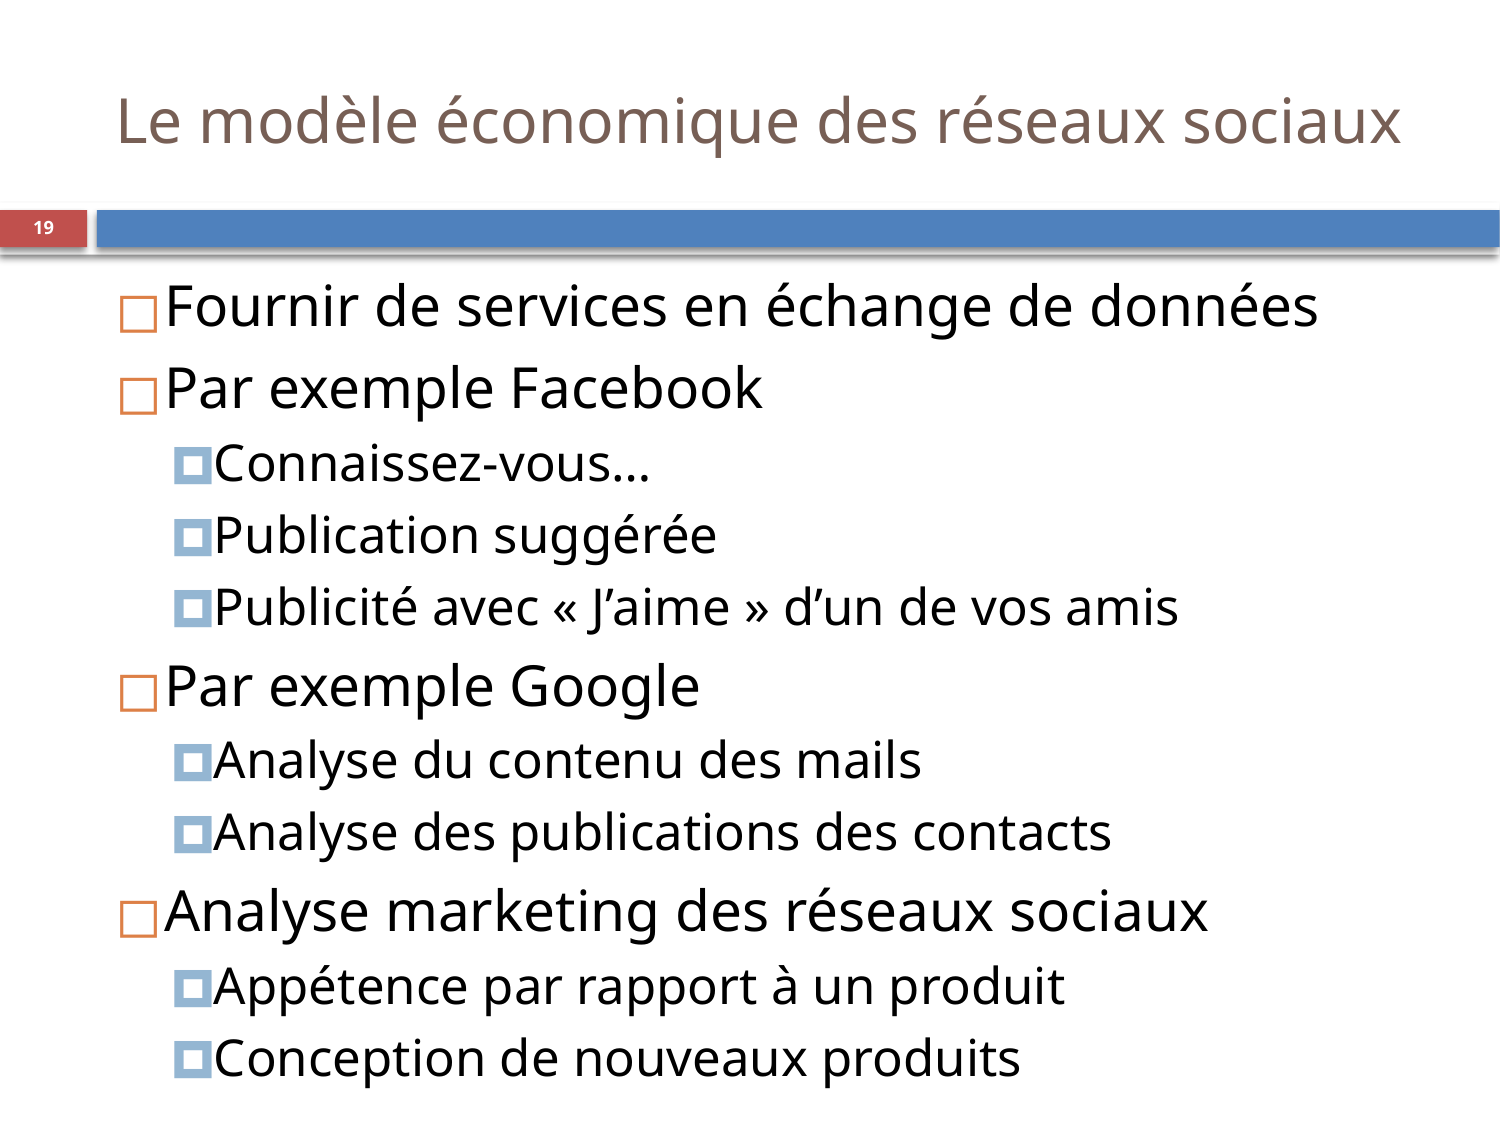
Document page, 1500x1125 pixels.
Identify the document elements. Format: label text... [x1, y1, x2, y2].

text_box ‹#› [0, 208, 88, 249]
text_box Le modèle économique des réseaux sociaux [100, 37, 1438, 200]
text_box Fournir de services en échange de données Par exemple Facebook Connaissez-vous… Publication suggérée Publicité avec « J’aime » d’un de vos amis Par exemple Google Analyse du contenu des mails Analyse des publications des contacts Analyse marketing des réseaux sociaux Appétence par rapport à un produit Conception de nouveaux produits [100, 262, 1496, 1102]
